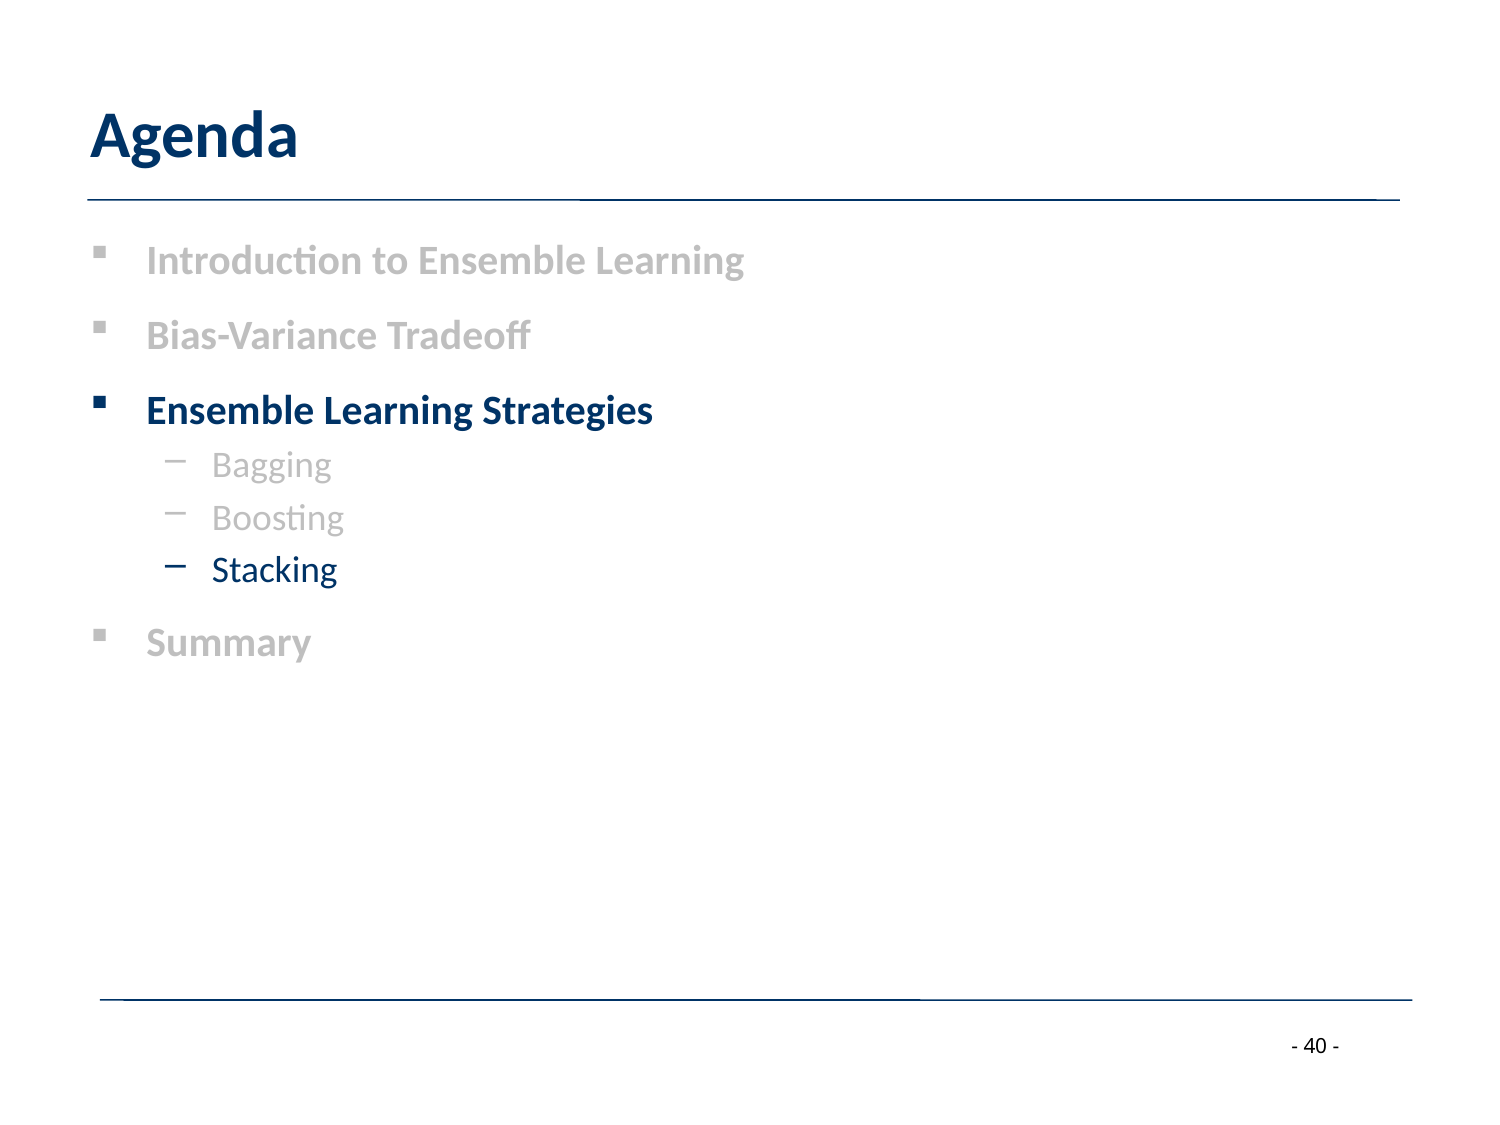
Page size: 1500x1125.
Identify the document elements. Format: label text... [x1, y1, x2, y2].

title Agenda [75, 37, 1425, 224]
list Introduction to Ensemble Learning Bias-Variance Tradeoff Ensemble Learning Strategies Bagging Boosting Stacking Summary [75, 224, 1425, 1005]
